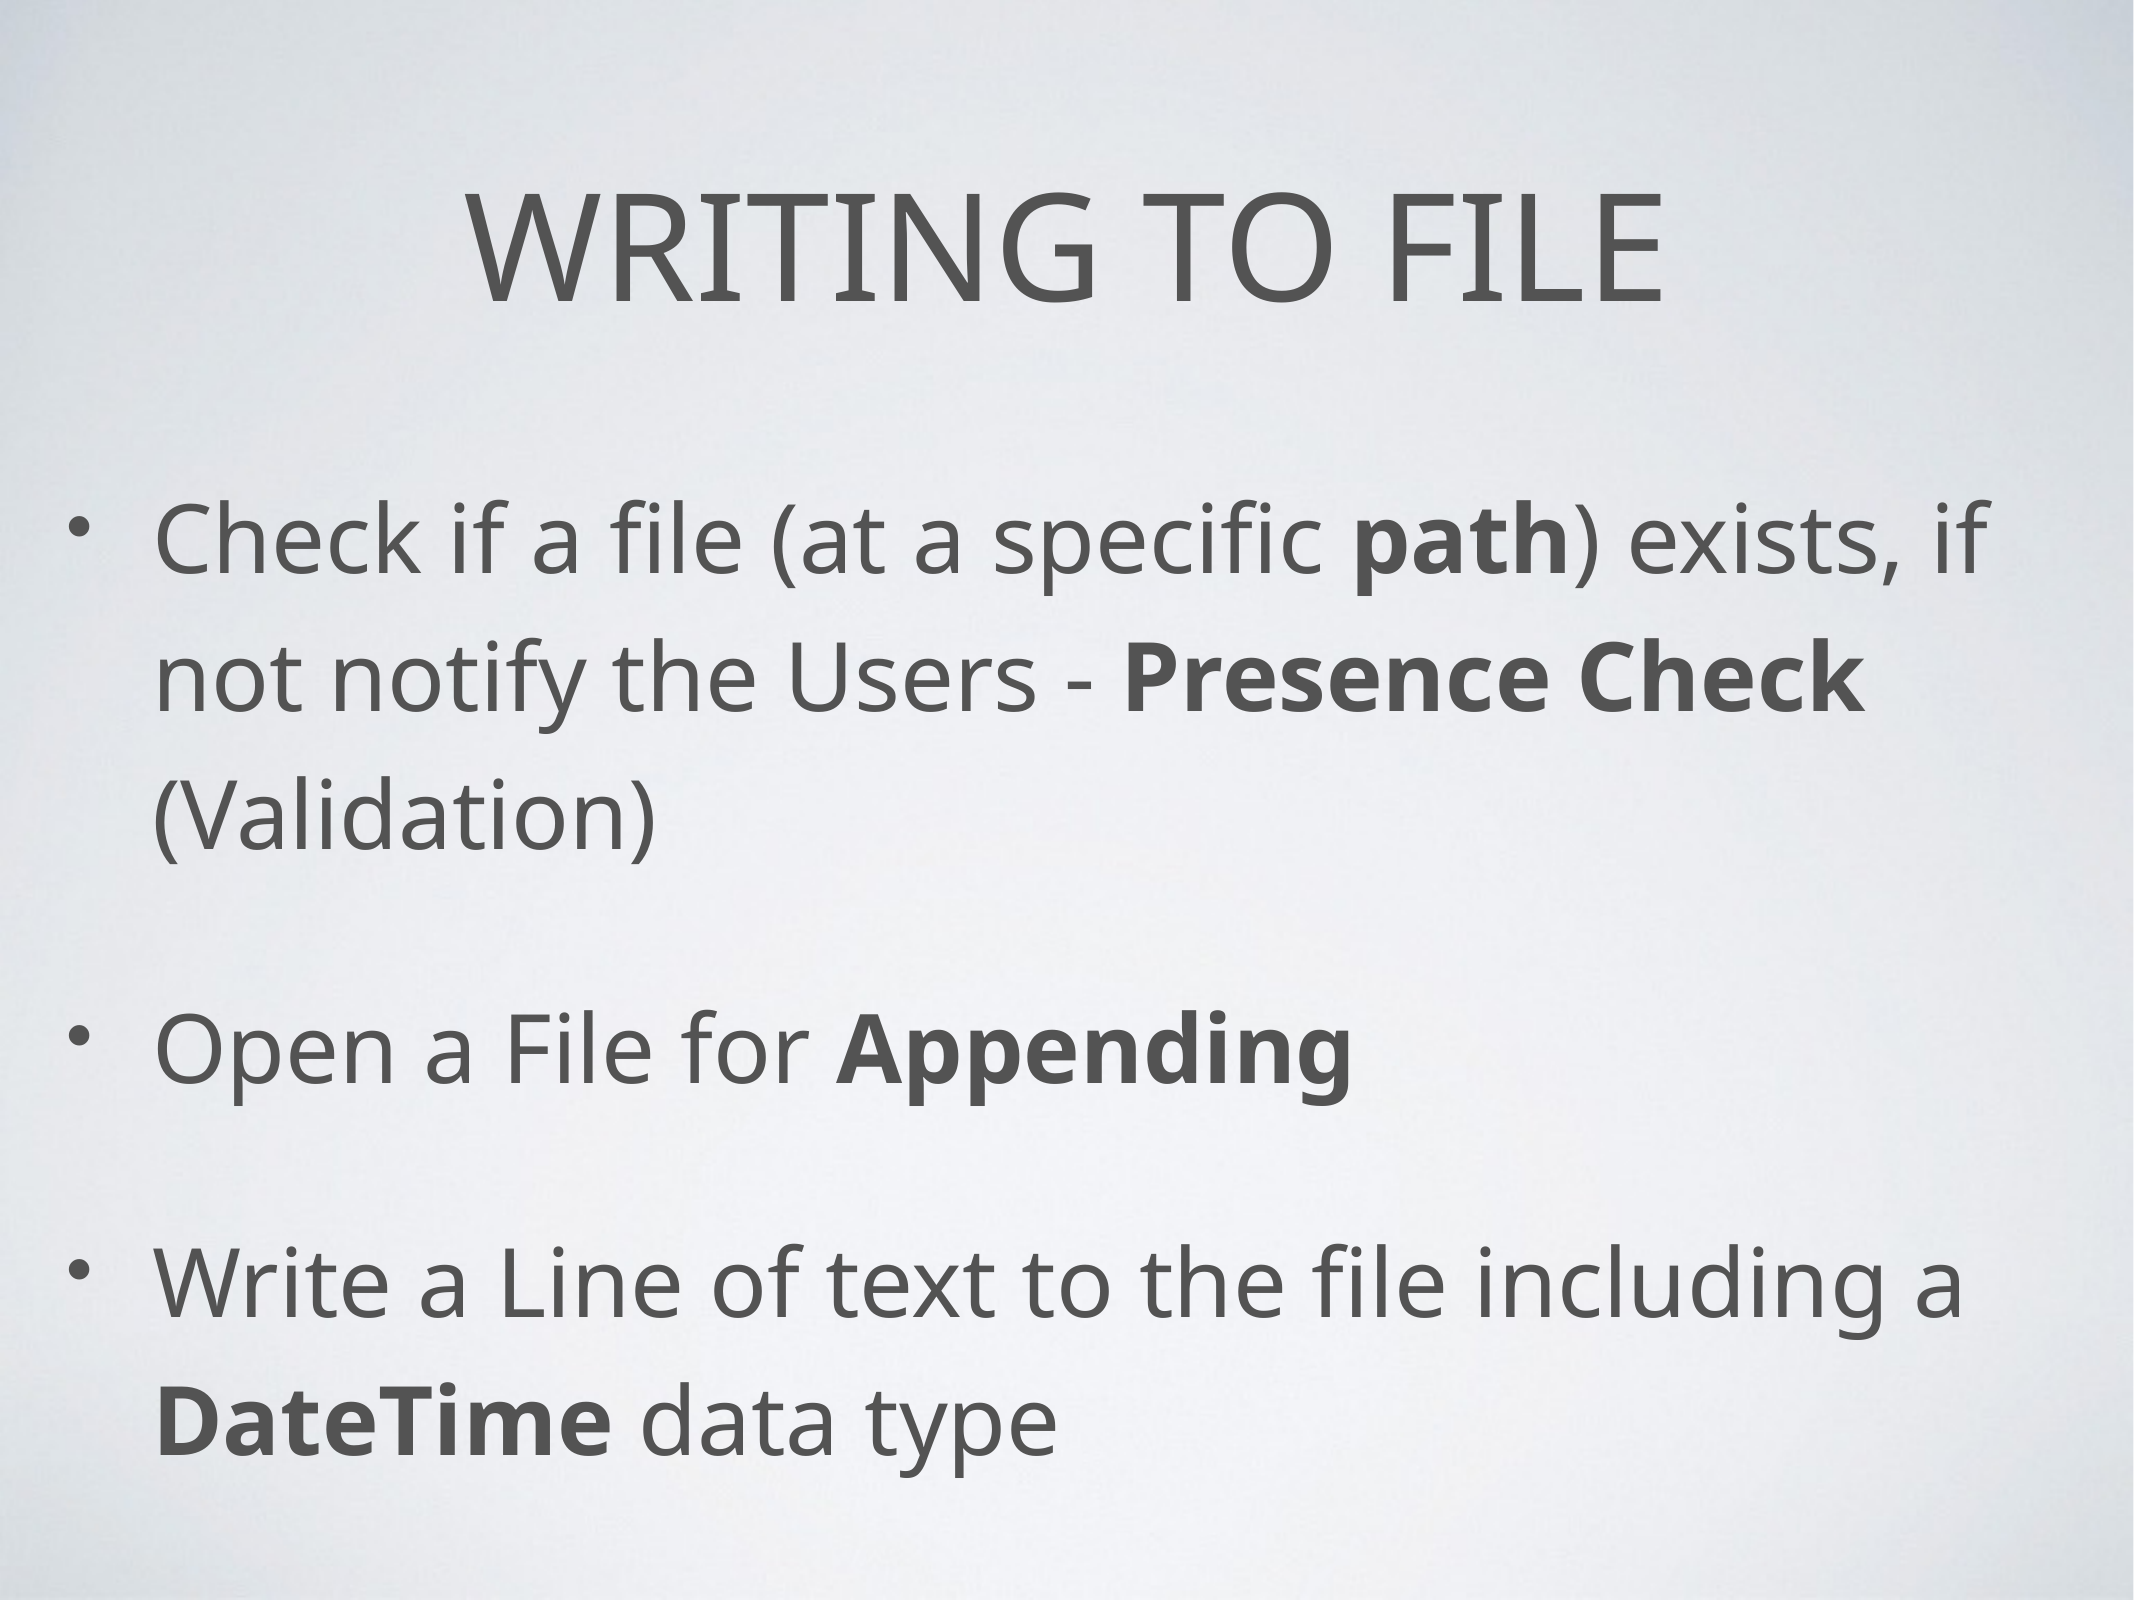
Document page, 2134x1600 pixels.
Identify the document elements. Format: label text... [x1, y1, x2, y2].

list Check if a file (at a specific path) exists, if not notify the Users - Presence Check (Validation) Open a File for Appending Write a Line of text to the file including a DateTime data type [57, 447, 2076, 1482]
picture [0, 0, 2134, 1600]
title writing to file [57, 41, 2076, 443]
